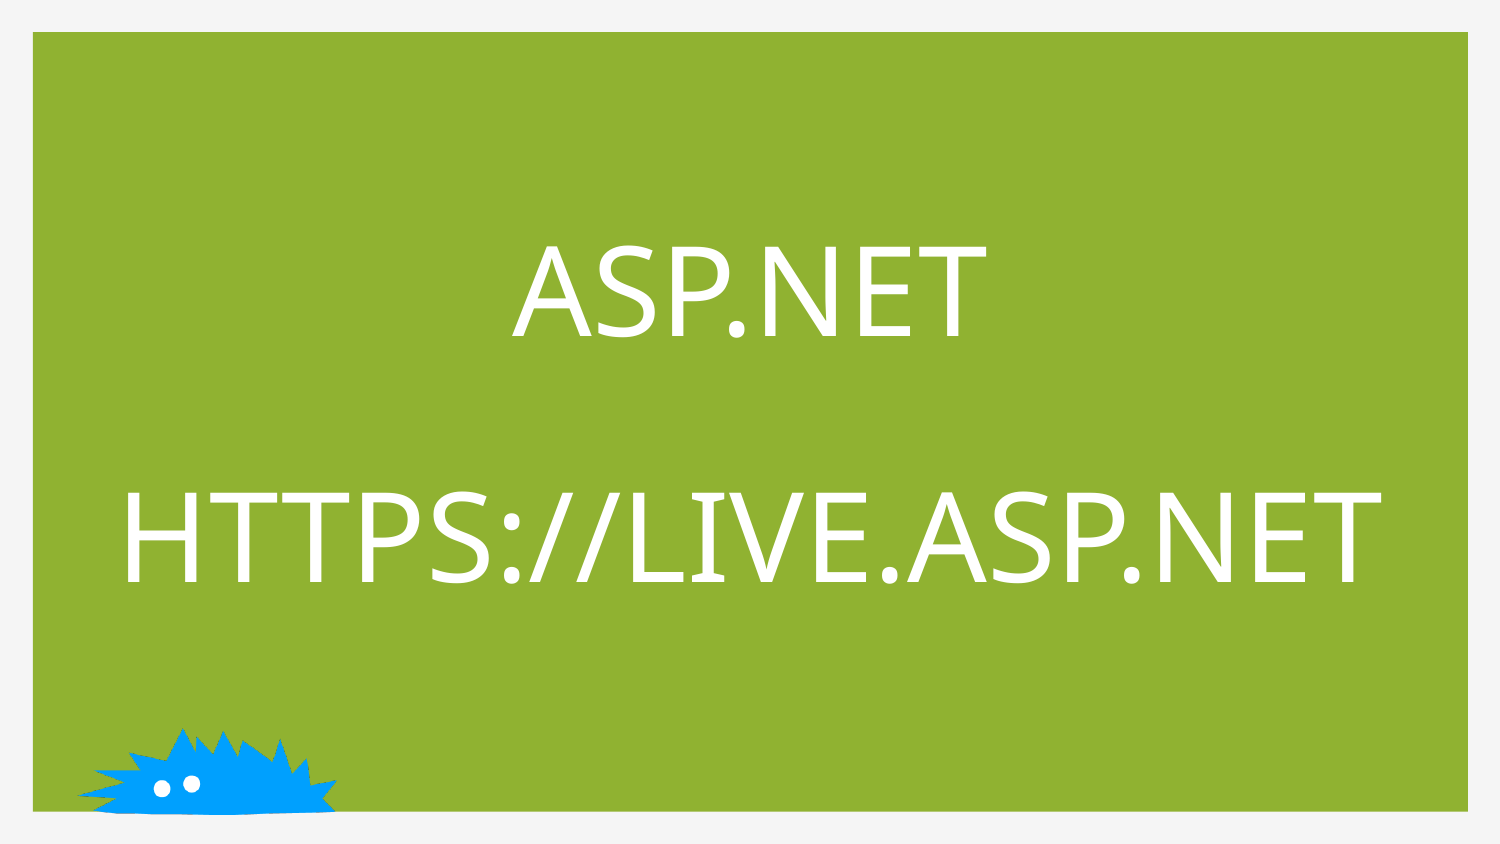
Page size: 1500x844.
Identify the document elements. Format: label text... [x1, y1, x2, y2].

title ASP.NET https://live.asp.net [65, 57, 1436, 789]
picture [77, 789, 337, 815]
